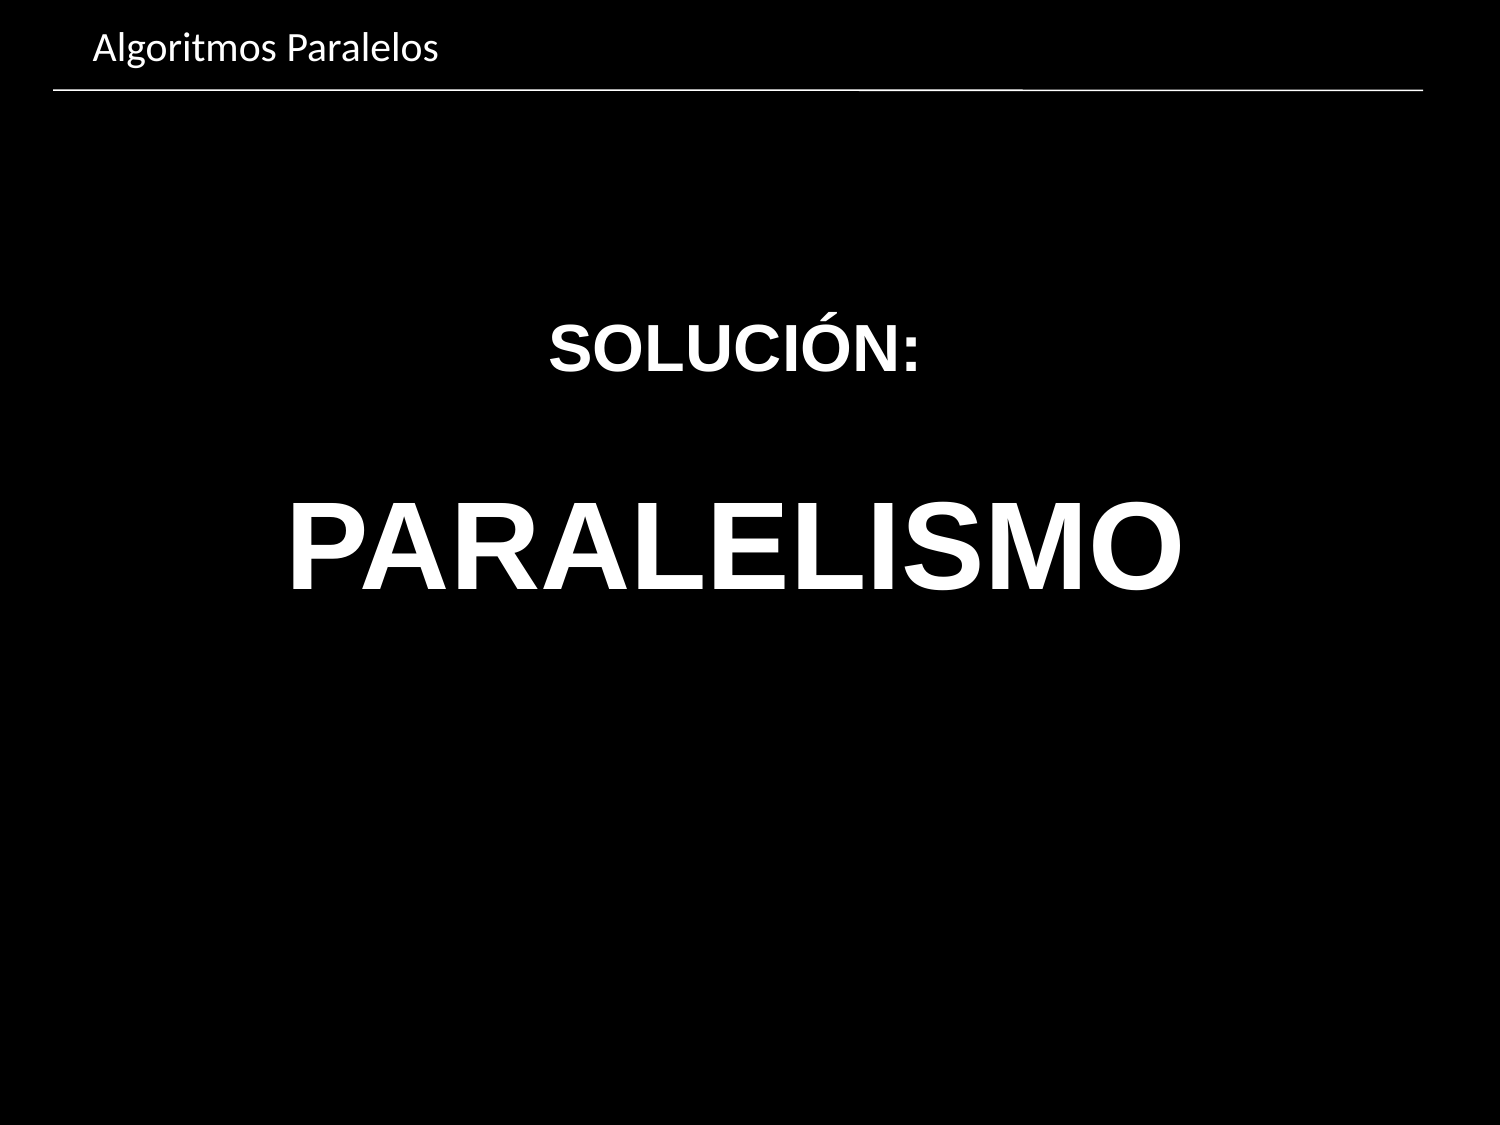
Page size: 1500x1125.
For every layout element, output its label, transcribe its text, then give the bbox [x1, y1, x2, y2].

text_box SOLUCIÓN: PARALELISMO [74, 297, 1397, 702]
text_box Algoritmos Paralelos [77, 12, 455, 78]
